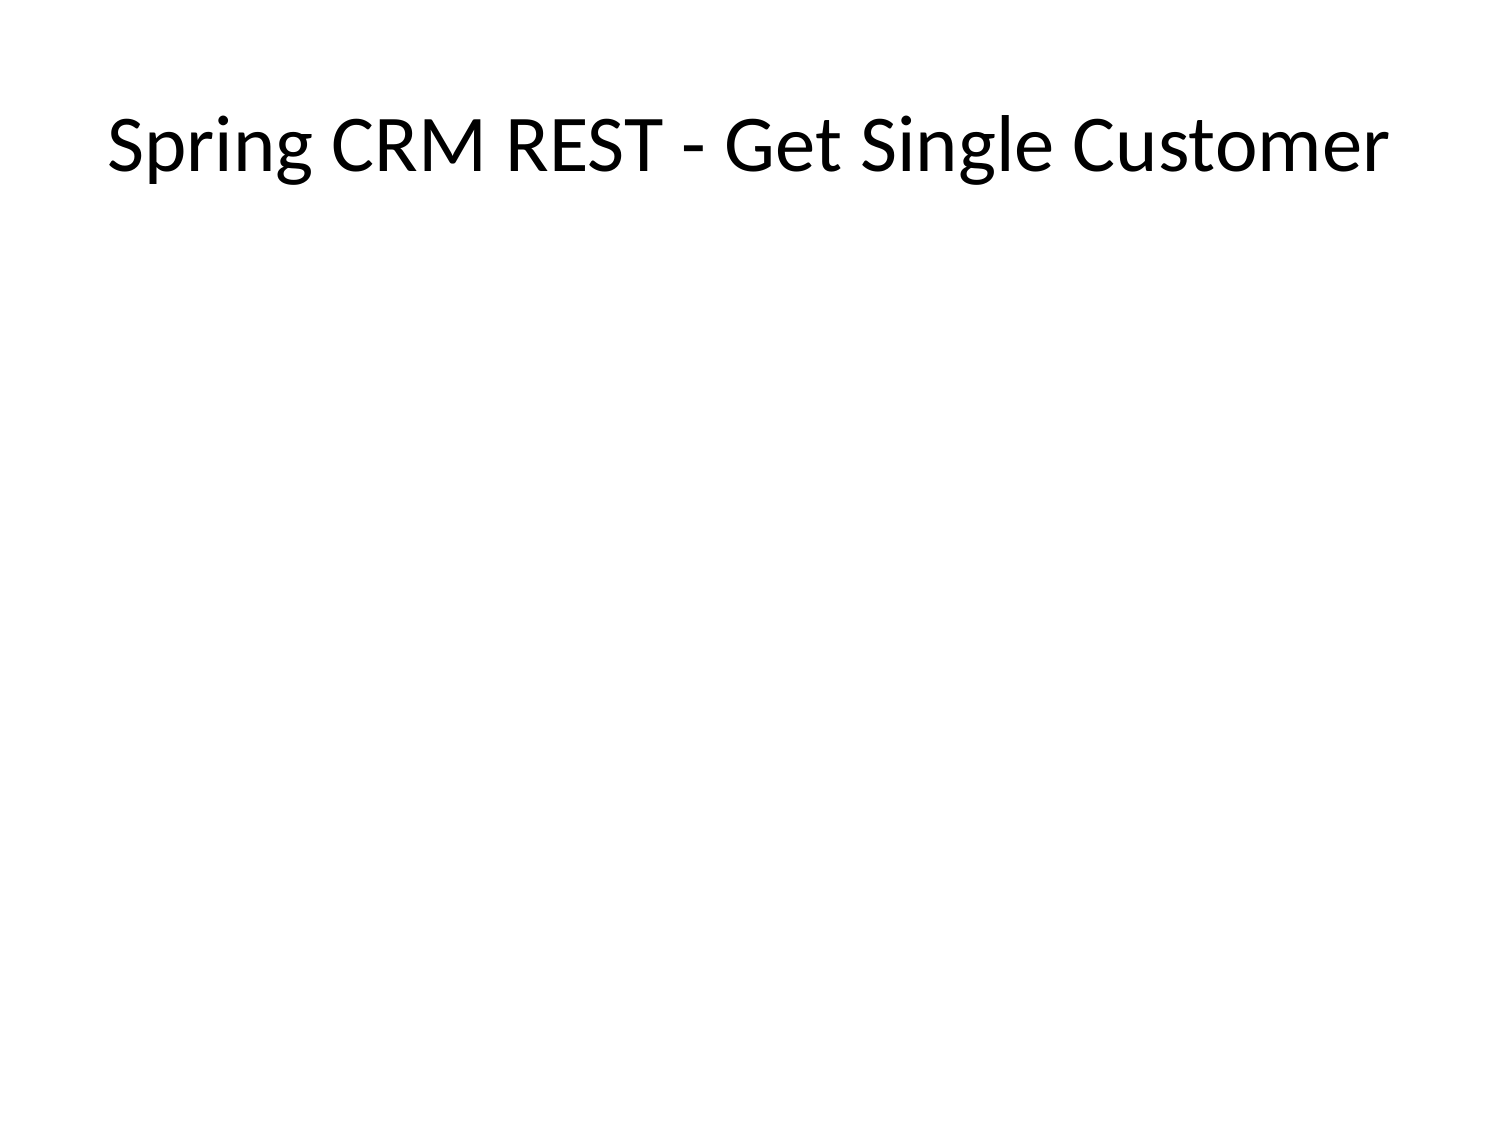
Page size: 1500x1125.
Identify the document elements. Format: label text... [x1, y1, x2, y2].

title Spring CRM REST - Get Single Customer [75, 45, 1425, 233]
